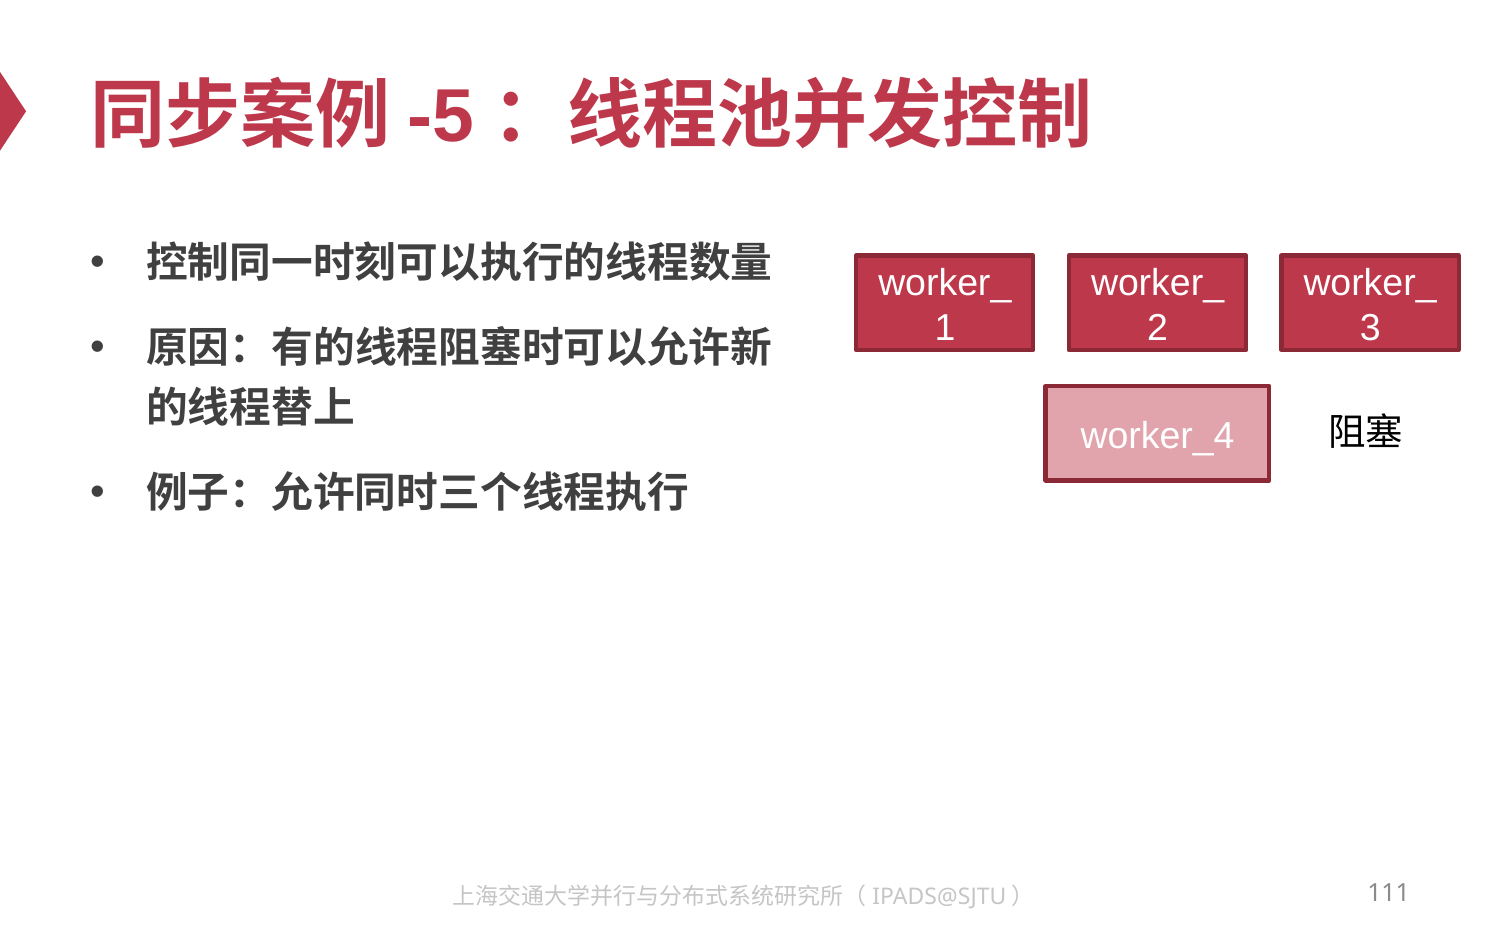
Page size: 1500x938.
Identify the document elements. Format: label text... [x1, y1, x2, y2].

text_box worker_4 [1043, 384, 1271, 483]
text_box worker_3 [1279, 253, 1461, 352]
list 控制同一时刻可以执行的线程数量 原因：有的线程阻塞时可以允许新的线程替上 例子：允许同时三个线程执行 [75, 218, 818, 563]
title 同步案例-5：线程池并发控制 [75, 37, 1425, 186]
text_box worker_2 [1067, 253, 1248, 352]
footer 上海交通大学并行与分布式系统研究所（IPADS@SJTU） [418, 870, 1069, 921]
slide_number 111 [1074, 868, 1425, 919]
text_box worker_1 [854, 253, 1035, 352]
text_box 阻塞 [1313, 400, 1419, 461]
